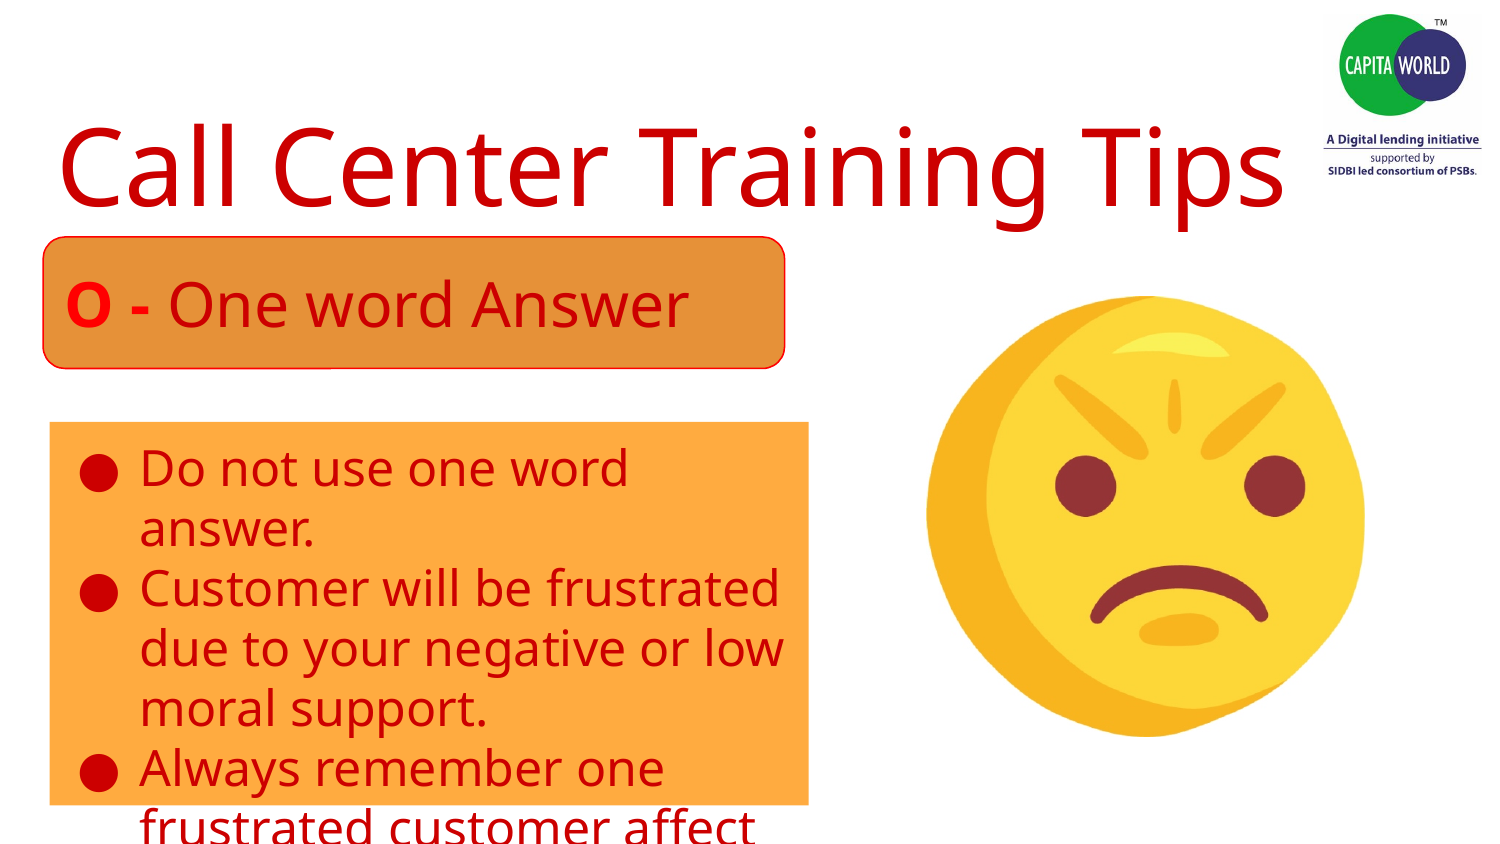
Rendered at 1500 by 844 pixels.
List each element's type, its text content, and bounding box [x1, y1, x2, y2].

picture [1323, 14, 1483, 175]
subtitle Do not use one word answer. Customer will be frustrated due to your negative or low moral support. Always remember one frustrated customer affect at least one to eight persons. [49, 421, 809, 806]
picture [926, 296, 1365, 737]
title Call Center Training Tips [20, 113, 1324, 244]
text_box O - One word Answer [43, 236, 785, 369]
